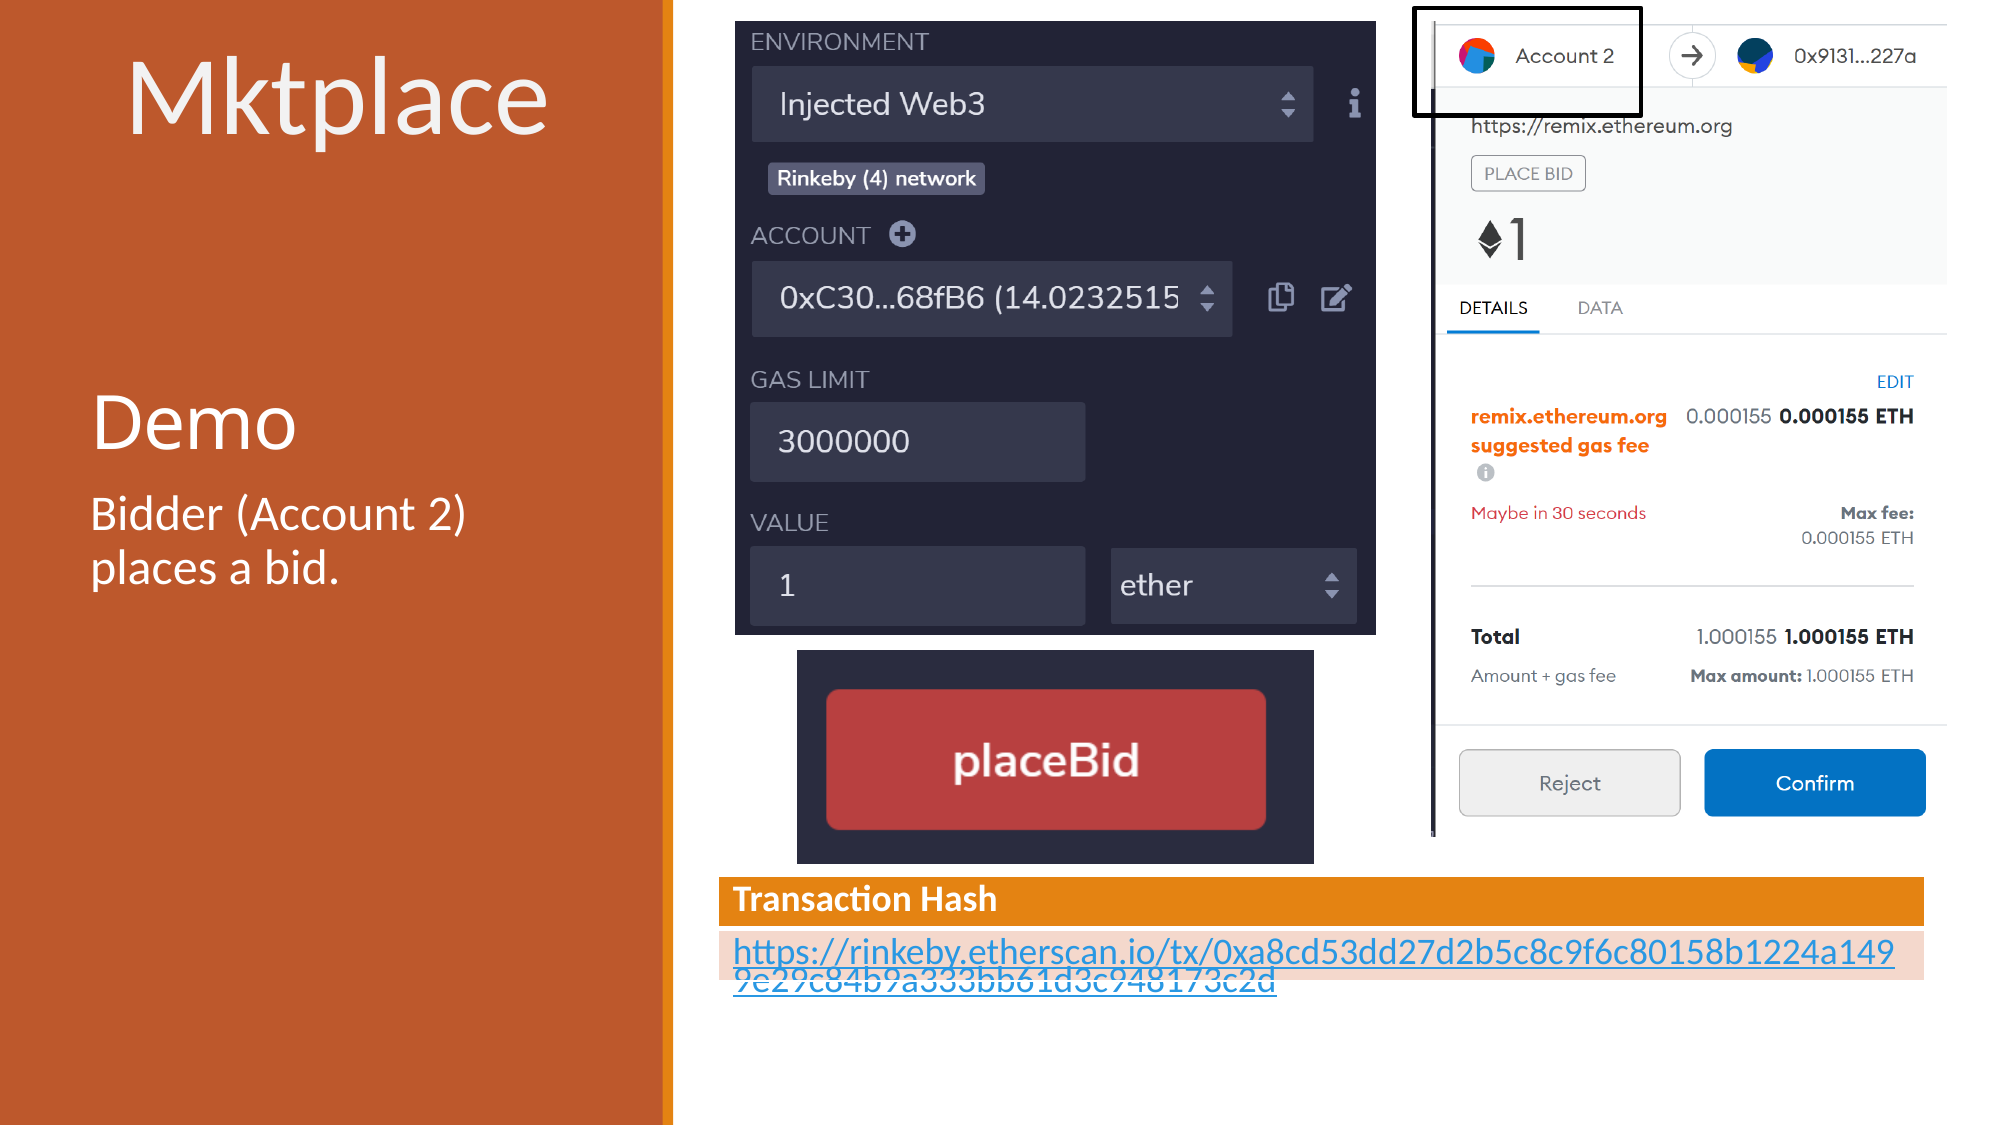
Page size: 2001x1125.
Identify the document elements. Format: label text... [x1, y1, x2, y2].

table_header Transaction Hash [719, 877, 1924, 926]
title Demo [75, 97, 600, 473]
list Bidder (Account 2) places a bid. [75, 479, 600, 1035]
picture [797, 650, 1314, 865]
picture [734, 21, 1376, 636]
table_cell https://rinkeby.etherscan.io/tx/0xa8cd53dd27d2b5c8c9f6c80158b1224a1499e29c84b9a333bb61d3c948173c2d [719, 931, 1924, 980]
picture [1430, 21, 1948, 837]
text_box [1413, 7, 1642, 117]
